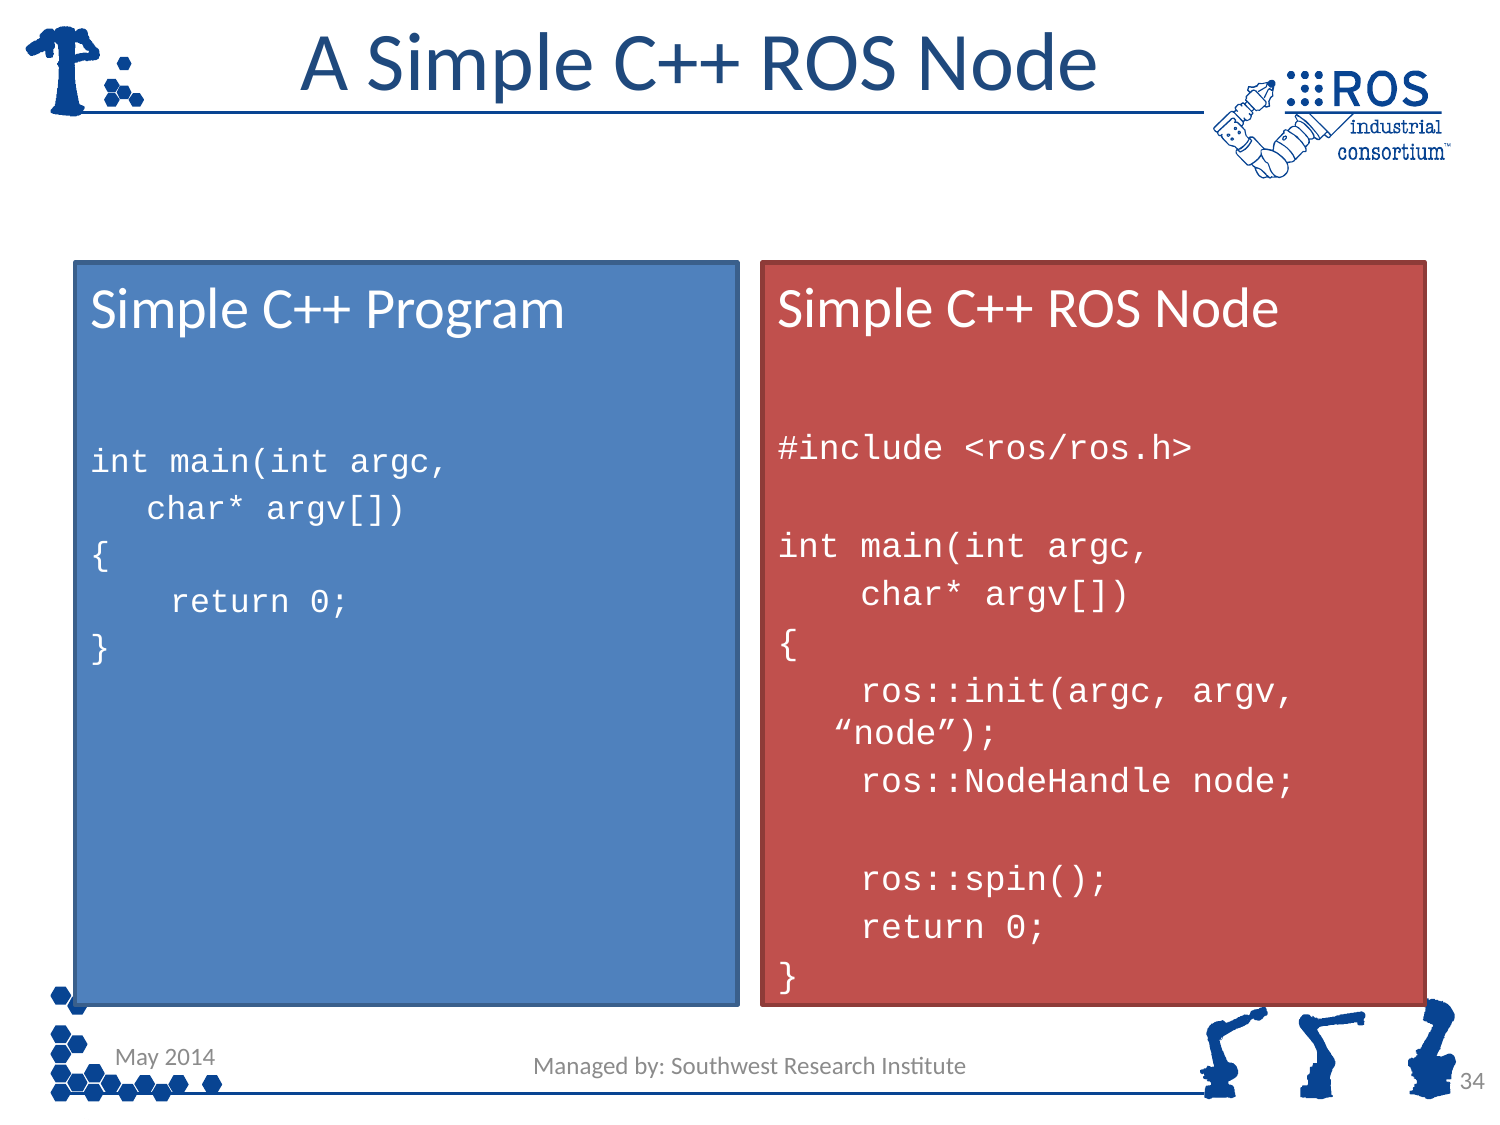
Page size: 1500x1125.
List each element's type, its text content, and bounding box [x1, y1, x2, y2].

title A Simple C++ ROS Node [150, 0, 1250, 113]
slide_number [99, 1025, 388, 1085]
list Simple C++ Program int main(int argc, char* argv[]) { return 0; } [73, 260, 740, 1007]
footer Managed by: Southwest Research Institute [468, 1042, 1032, 1103]
slide_number 34 [1149, 1050, 1500, 1110]
list Simple C++ ROS Node #include <ros/ros.h> int main(int argc, char* argv[]) { ros::init(argc, argv, “node”); ros::NodeHandle node; ros::spin(); return 0; } [760, 260, 1427, 1007]
